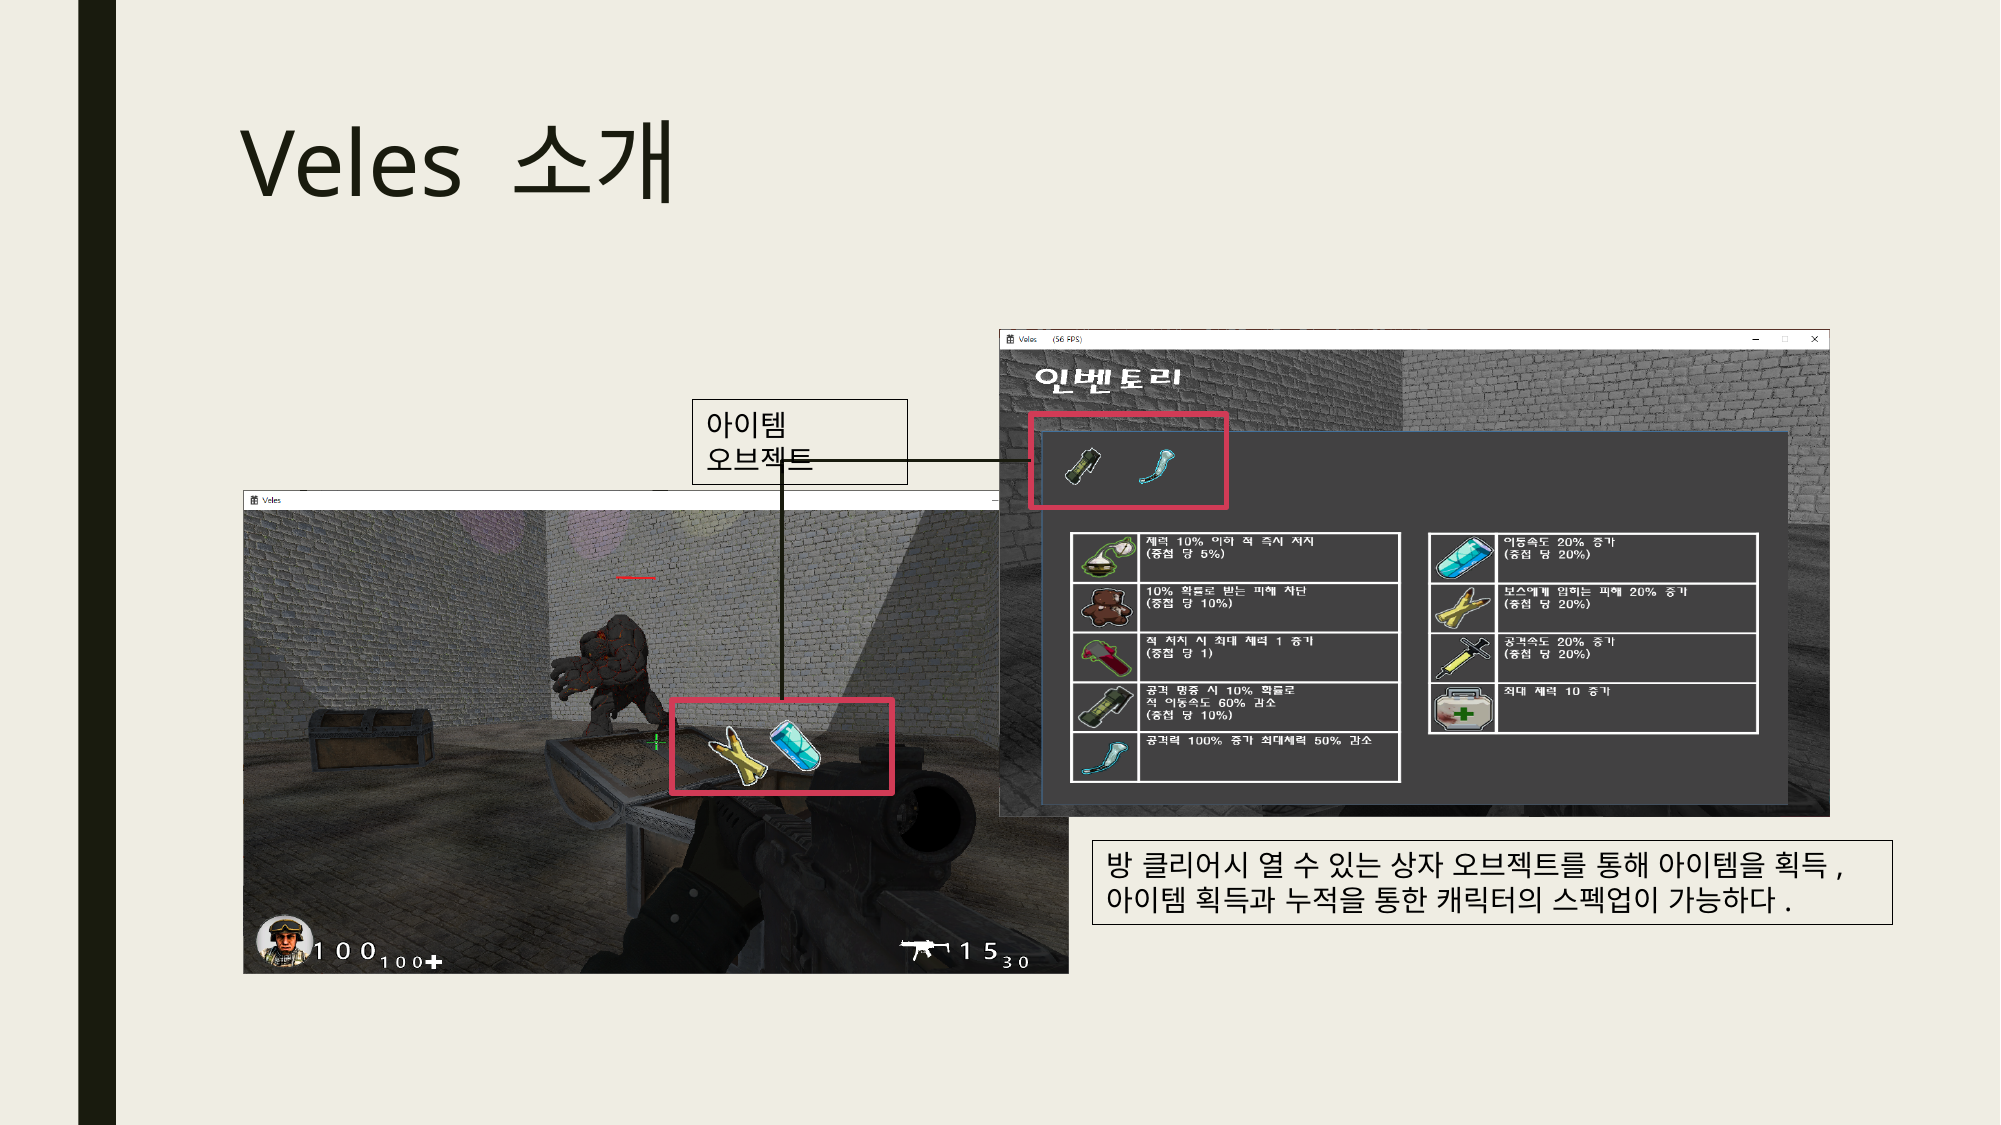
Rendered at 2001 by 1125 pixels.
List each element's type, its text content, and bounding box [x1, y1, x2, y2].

title Veles 소개 [225, 110, 1800, 355]
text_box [787, 455, 1026, 705]
text_box 아이템 오브젝트 [692, 399, 908, 485]
text_box 방 클리어시 열 수 있는 상자 오브젝트를 통해 아이템을 획득, 아이템 획득과 누적을 통한 캐릭터의 스펙업이 가능하다. [1092, 840, 1893, 925]
picture [243, 329, 1830, 975]
